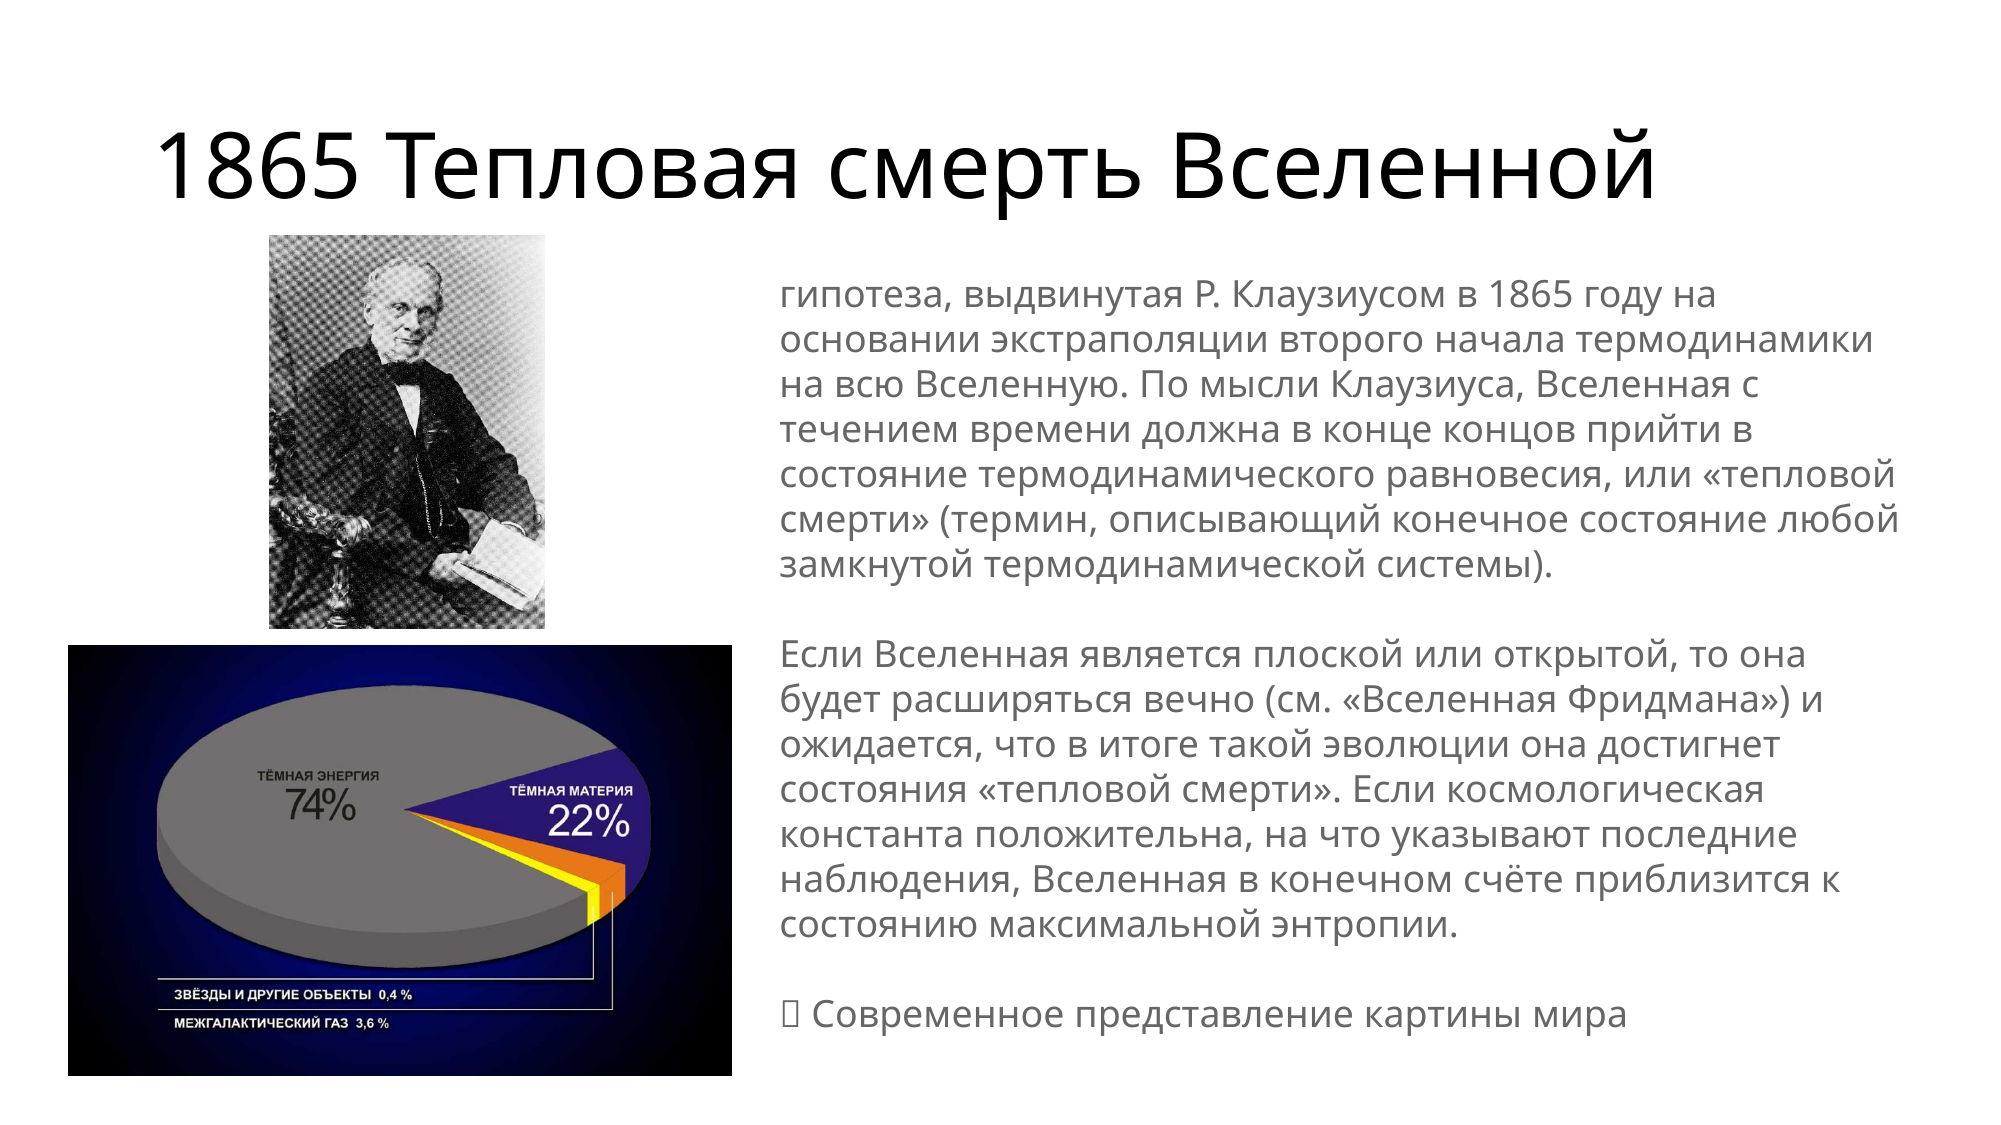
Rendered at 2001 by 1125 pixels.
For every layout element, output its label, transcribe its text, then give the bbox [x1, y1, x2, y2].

picture [269, 235, 545, 629]
text_box гипотеза, выдвинутая Р. Клаузиусом в 1865 году на основании экстраполяции второго начала термодинамики на всю Вселенную. По мысли Клаузиуса, Вселенная с течением времени должна в конце концов прийти в состояние термодинамического равновесия, или «тепловой смерти» (термин, описывающий конечное состояние любой замкнутой термодинамической системы). Если Вселенная является плоской или открытой, то она будет расширяться вечно (см. «Вселенная Фридмана») и ожидается, что в итоге такой эволюции она достигнет состояния «тепловой смерти». Если космологическая константа положительна, на что указывают последние наблюдения, Вселенная в конечном счёте приблизится к состоянию максимальной энтропии.  Современное представление картины мира [764, 262, 1928, 1043]
title 1865 Тепловая смерть Вселенной [137, 59, 1863, 278]
picture [67, 645, 732, 1076]
